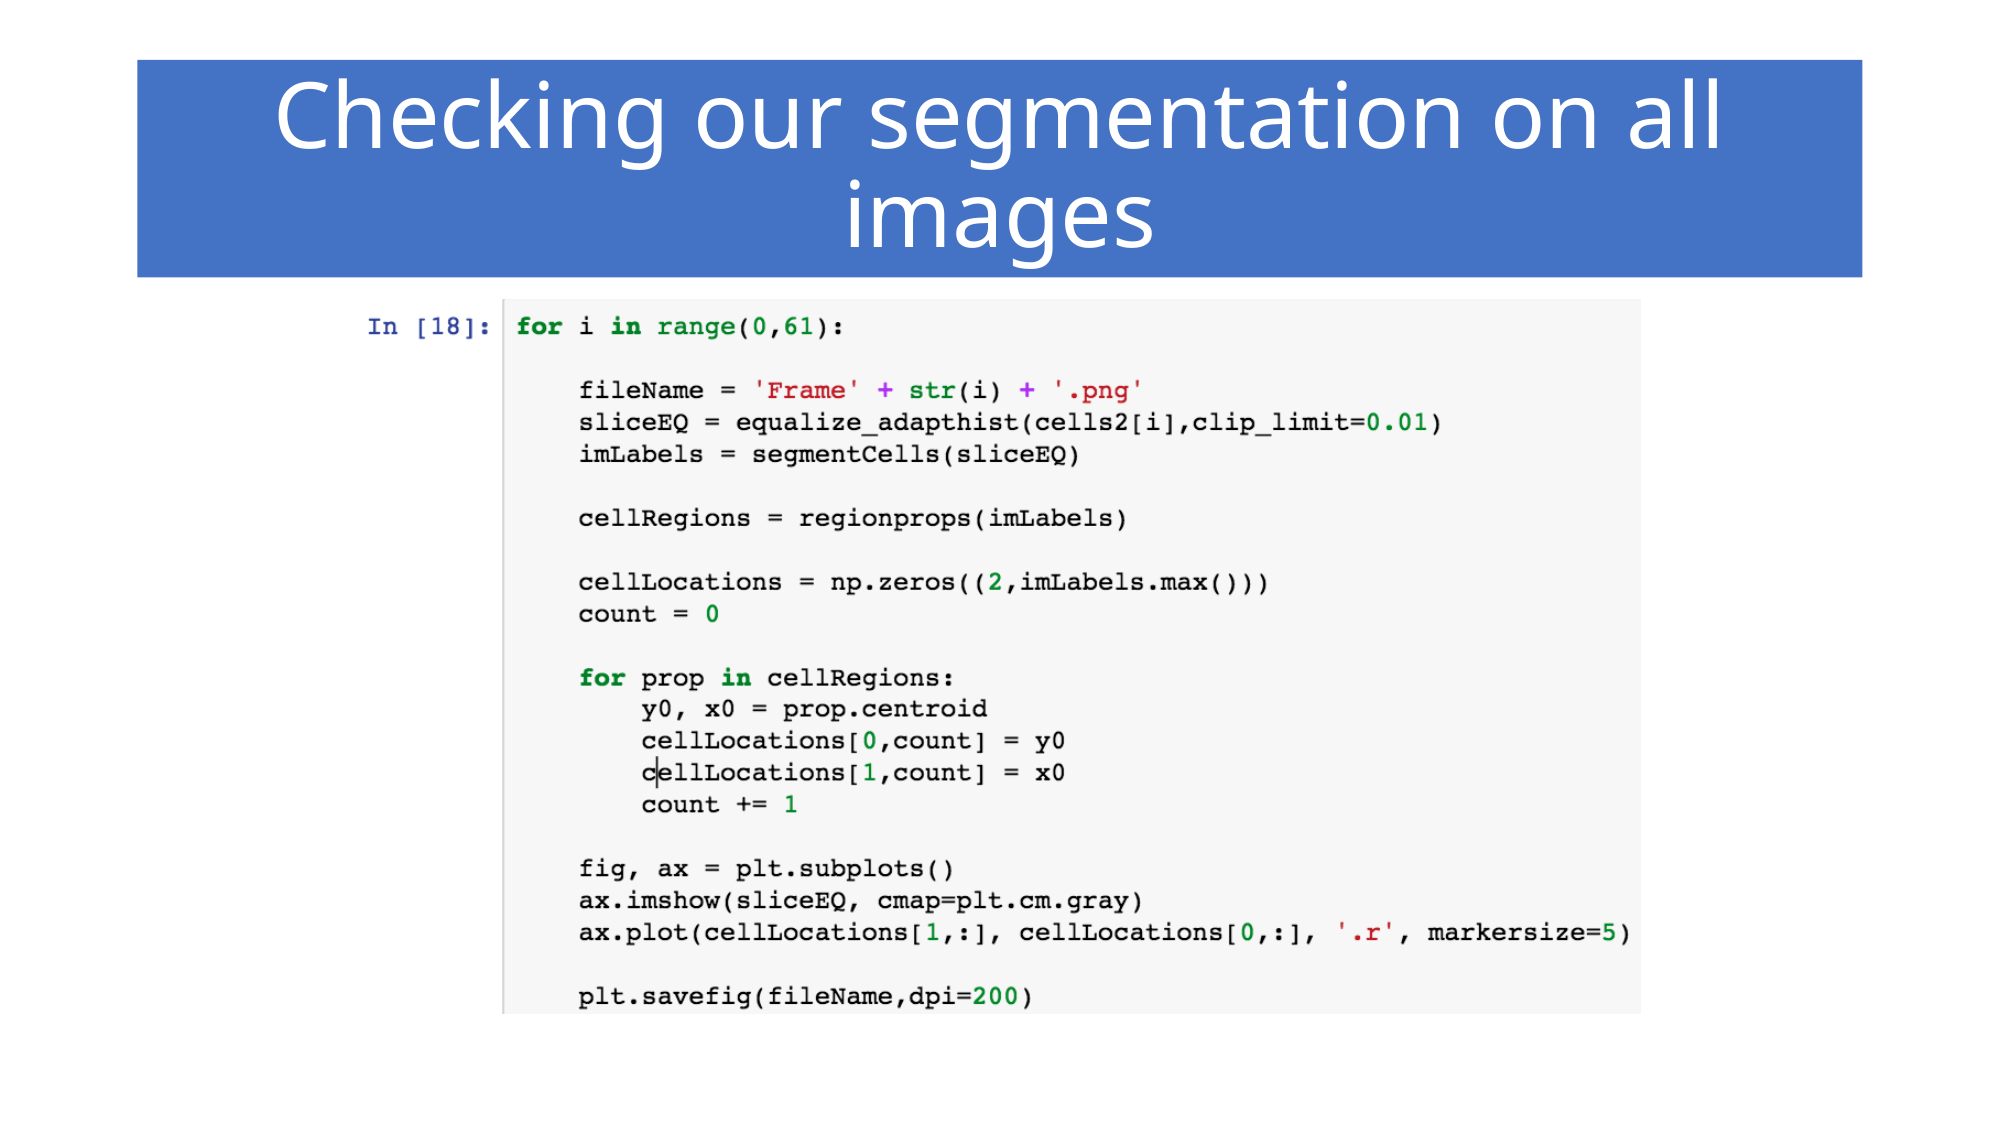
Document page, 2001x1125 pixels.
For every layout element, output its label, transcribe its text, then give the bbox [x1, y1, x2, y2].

title Checking our segmentation on all images [137, 59, 1863, 278]
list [359, 299, 1640, 1014]
